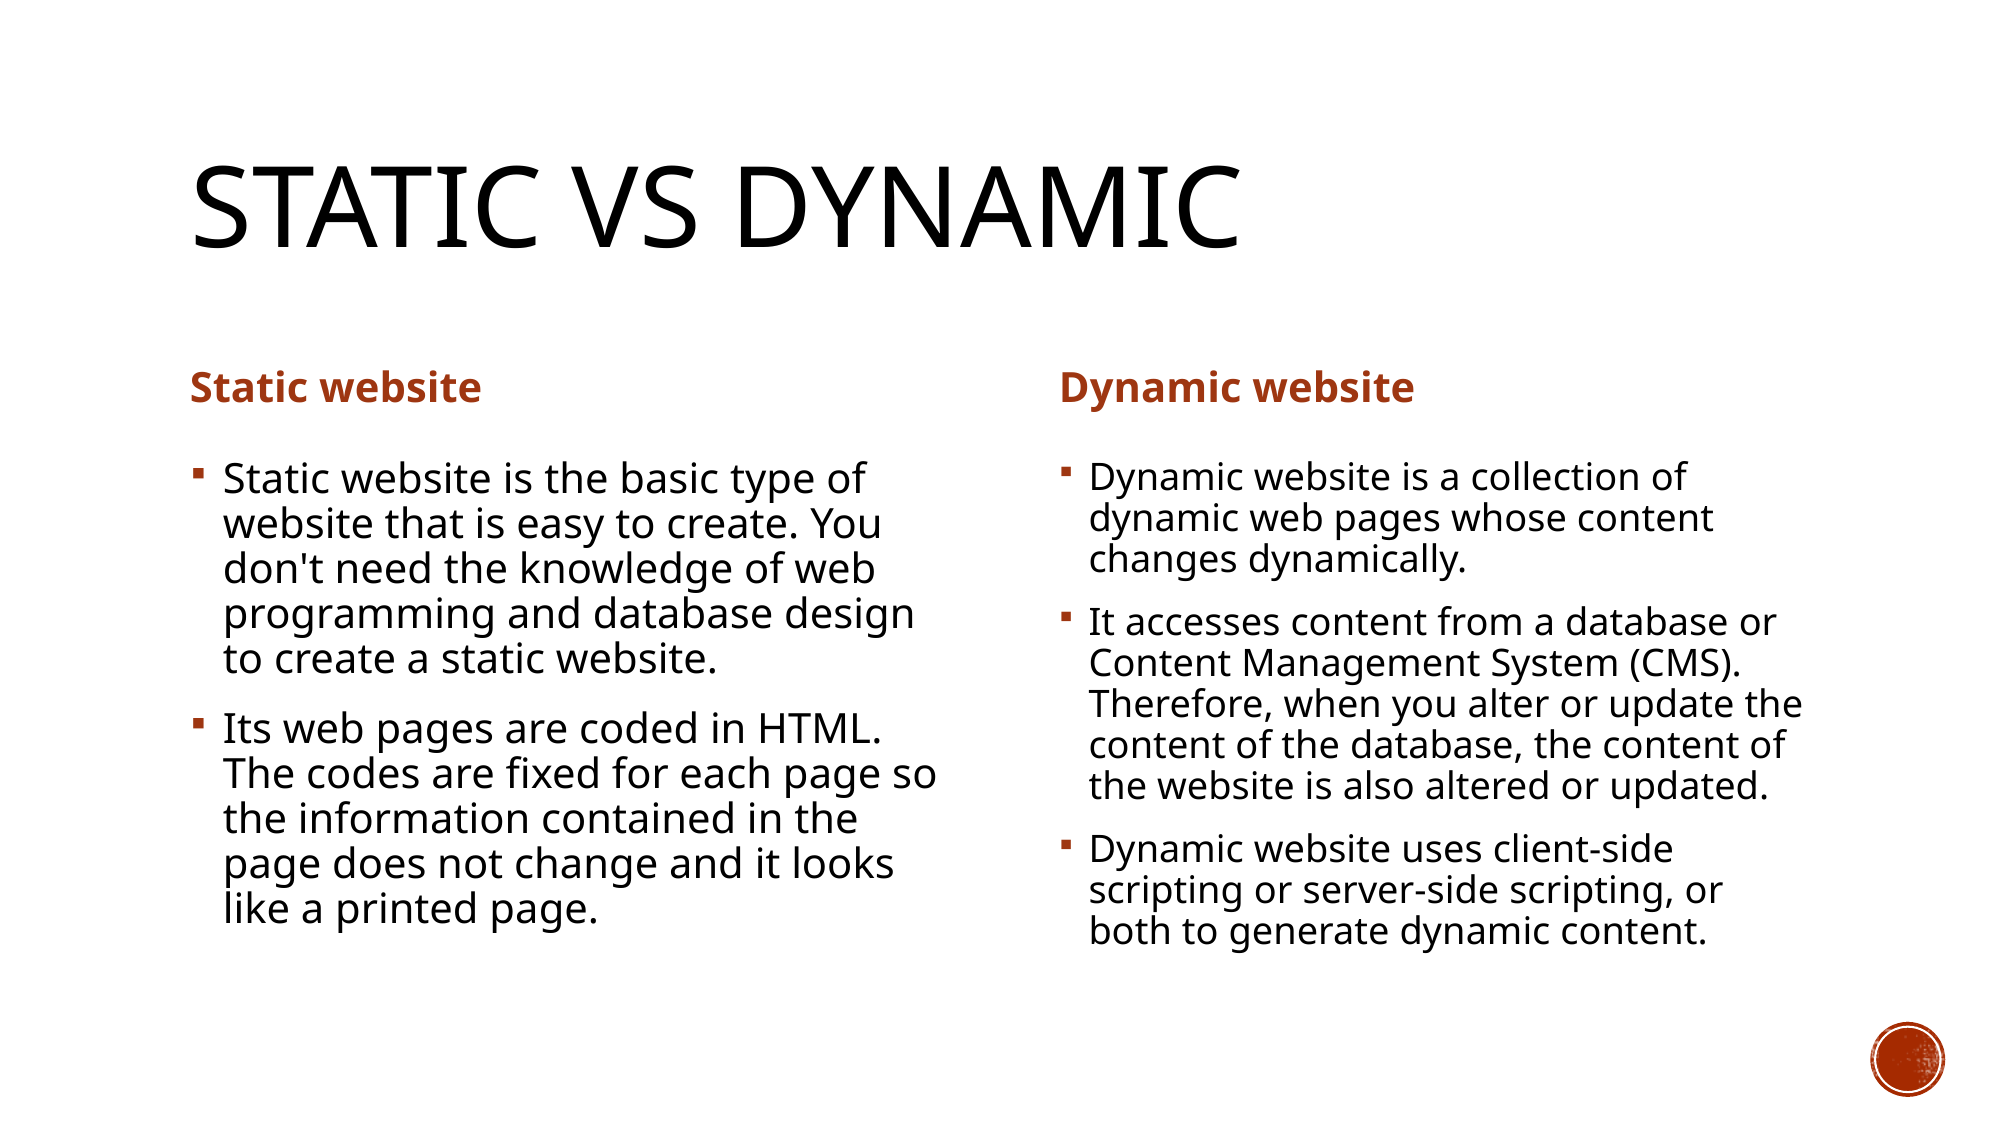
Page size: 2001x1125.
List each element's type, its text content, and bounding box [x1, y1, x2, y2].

title Static vs dynamic [175, 79, 1826, 344]
list Dynamic website is a collection of dynamic web pages whose content changes dynamically. It accesses content from a database or Content Management System (CMS). Therefore, when you alter or update the content of the database, the content of the website is also altered or updated. Dynamic website uses client-side scripting or server-side scripting, or both to generate dynamic content. [1043, 450, 1824, 990]
list Dynamic website [1043, 336, 1824, 441]
list Static website [174, 336, 955, 441]
list Static website is the basic type of website that is easy to create. You don't need the knowledge of web programming and database design to create a static website. Its web pages are coded in HTML. The codes are fixed for each page so the information contained in the page does not change and it looks like a printed page. [175, 450, 956, 990]
